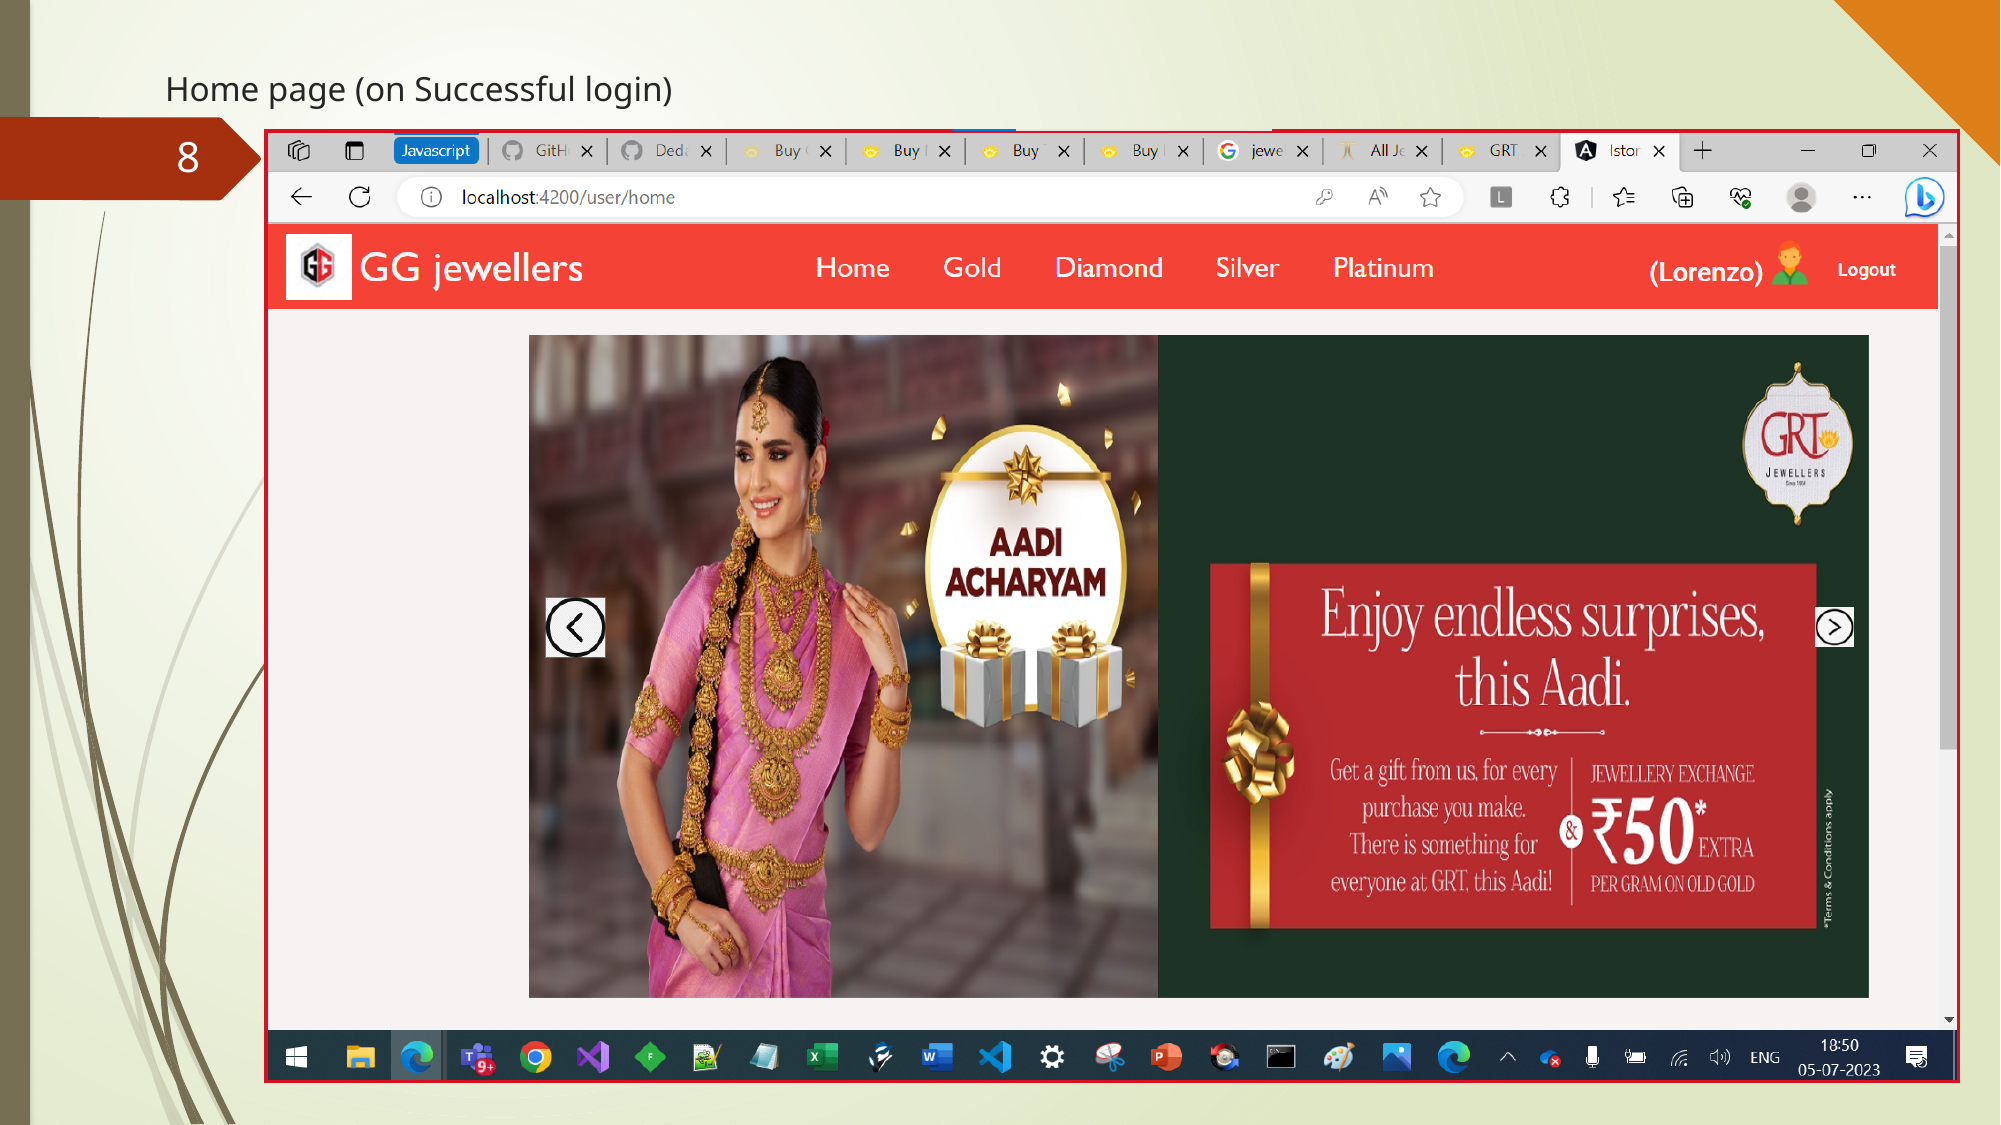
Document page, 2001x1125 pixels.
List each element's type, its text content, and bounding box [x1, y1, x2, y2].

picture [264, 128, 1960, 1083]
title Home page (on Successful login) [150, 60, 1875, 278]
slide_number 8 [87, 129, 216, 190]
